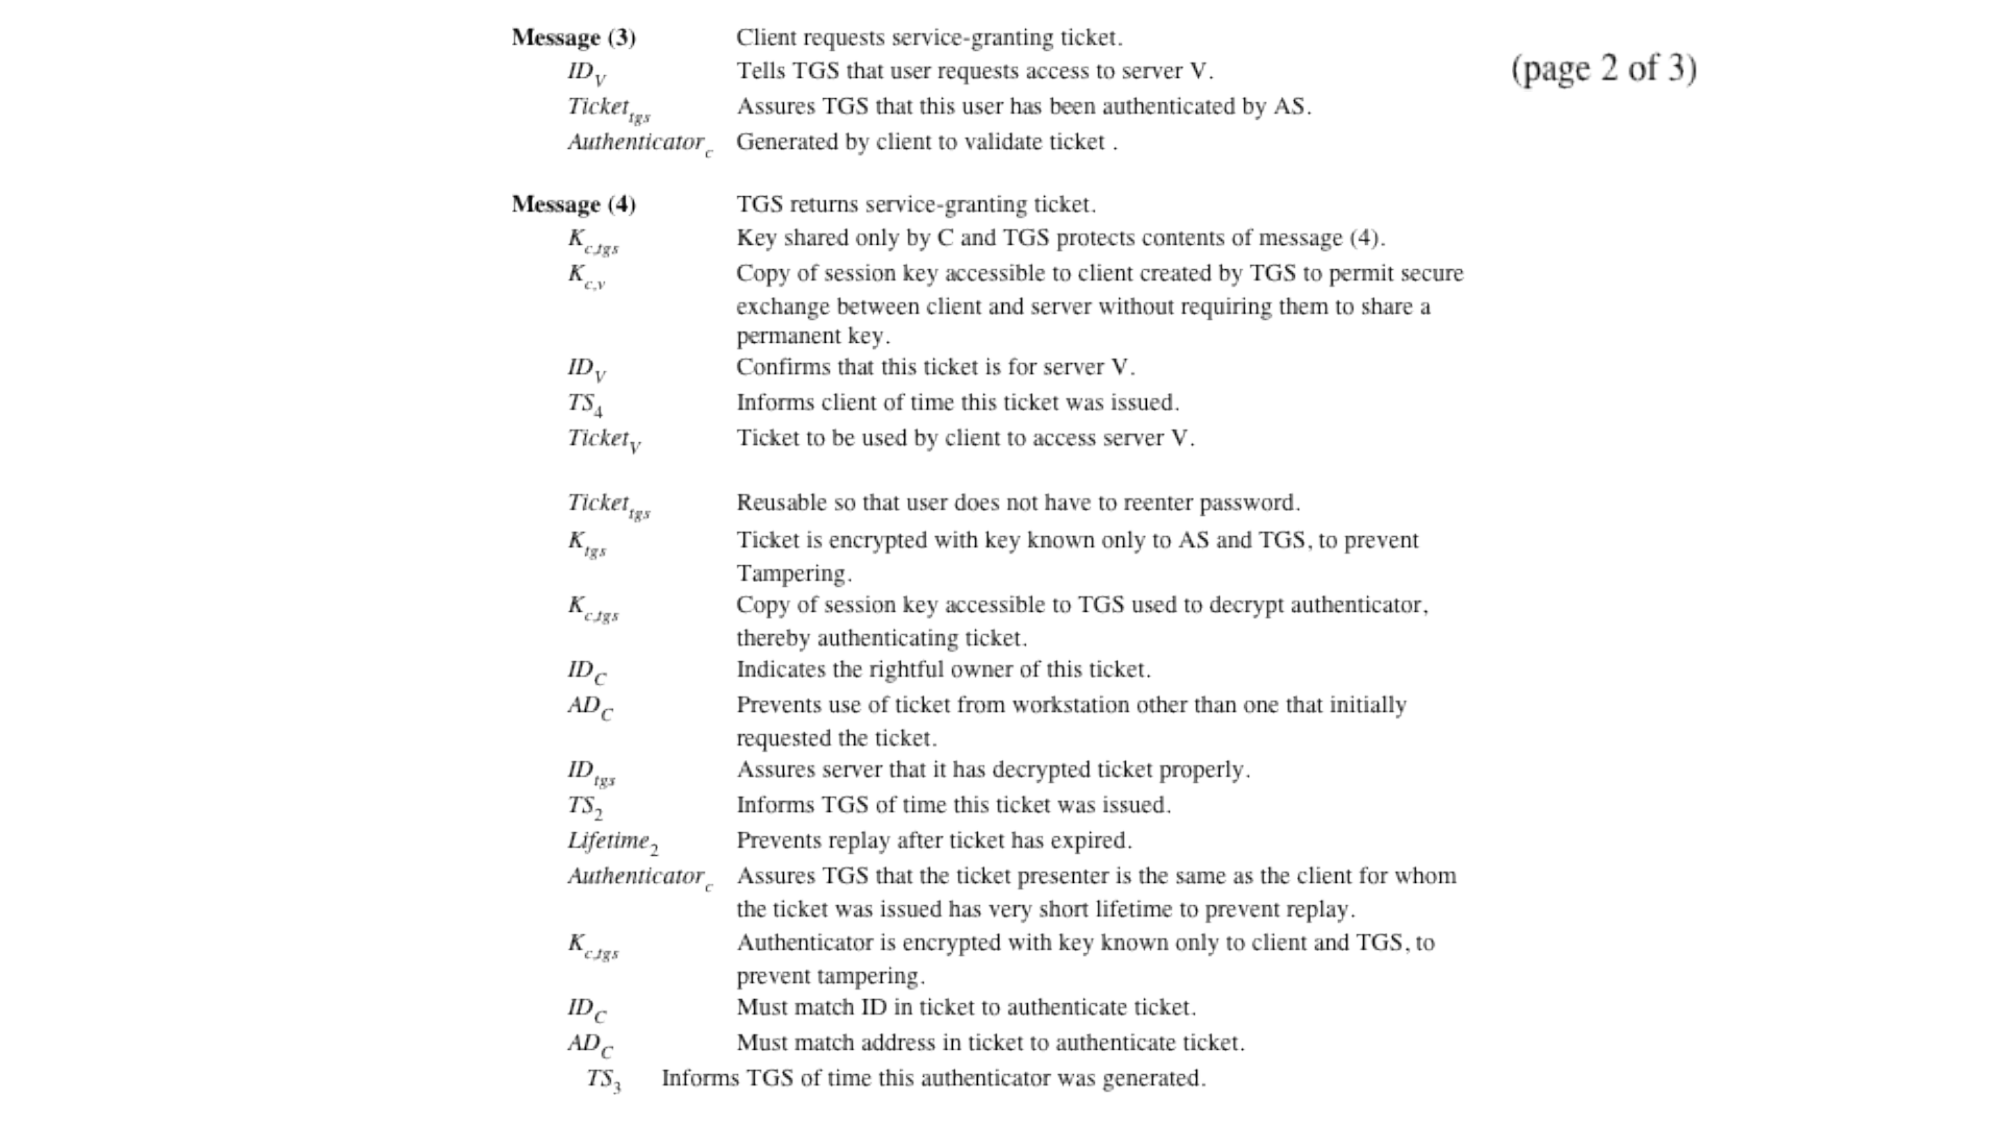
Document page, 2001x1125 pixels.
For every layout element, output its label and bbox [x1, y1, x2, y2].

picture [512, 25, 1488, 1099]
picture [1512, 49, 2000, 92]
